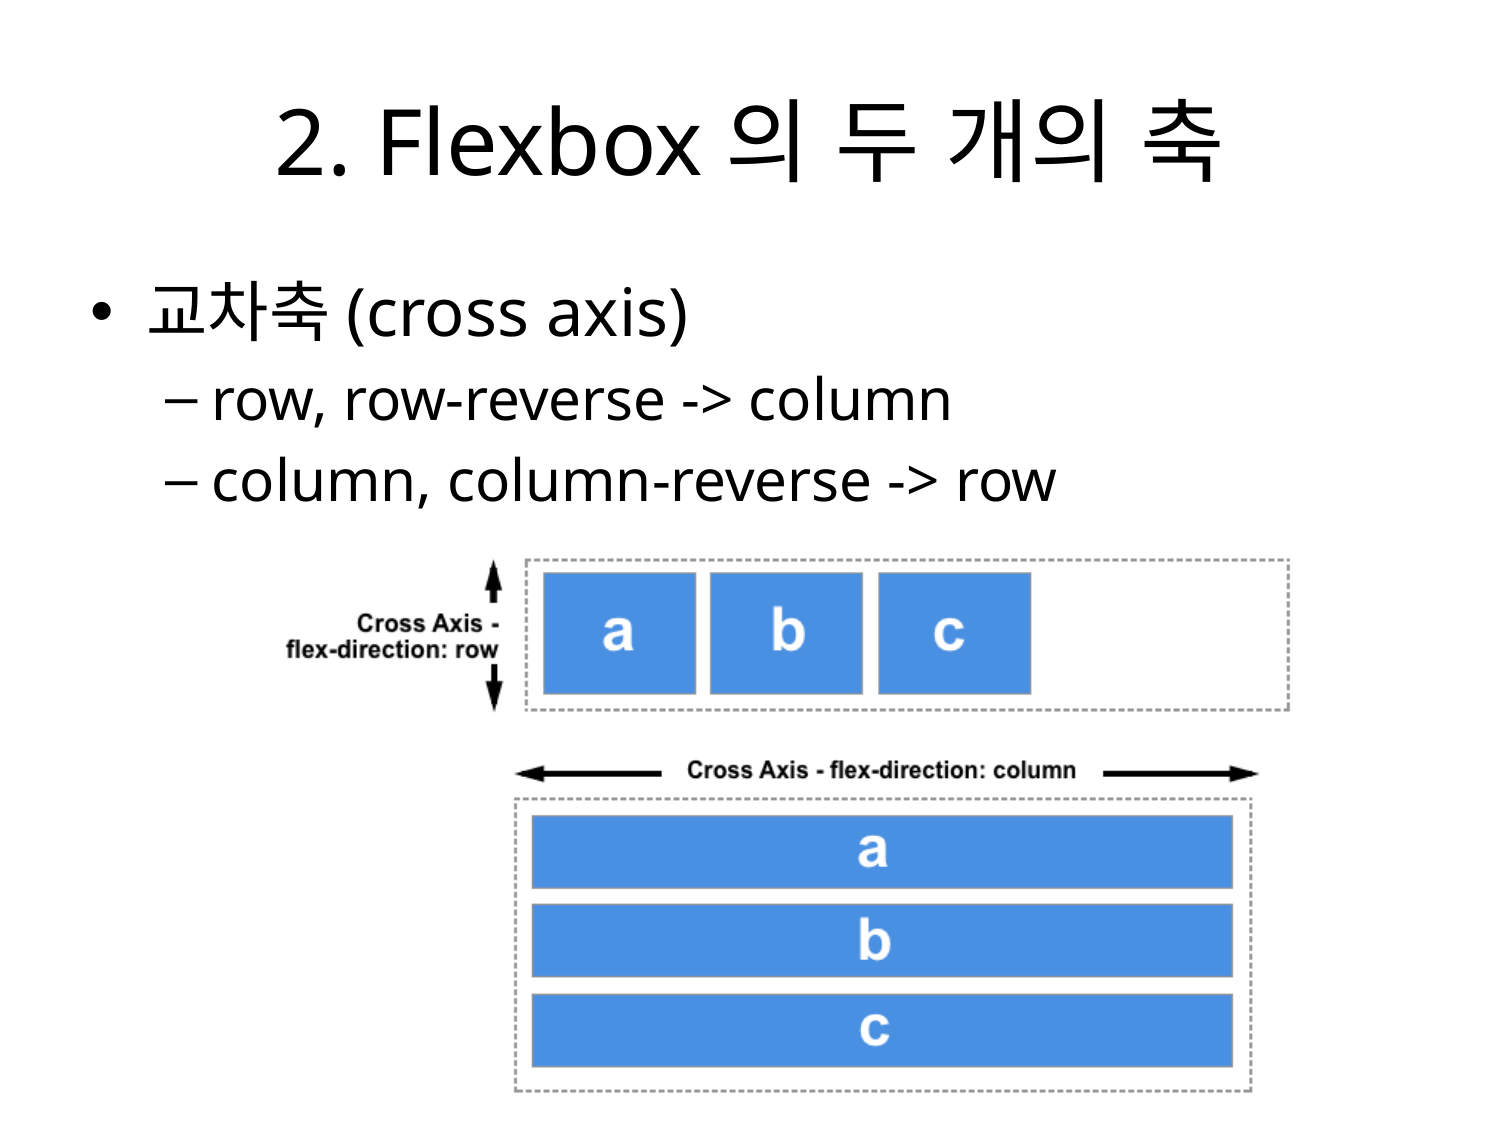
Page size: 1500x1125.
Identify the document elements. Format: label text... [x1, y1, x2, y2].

picture [265, 544, 1333, 725]
picture [501, 745, 1282, 1112]
list 교차축(cross axis) row, row-reverse -> column column, column-reverse -> row [75, 262, 1425, 1005]
title 2. Flexbox의 두 개의 축 [75, 45, 1425, 233]
